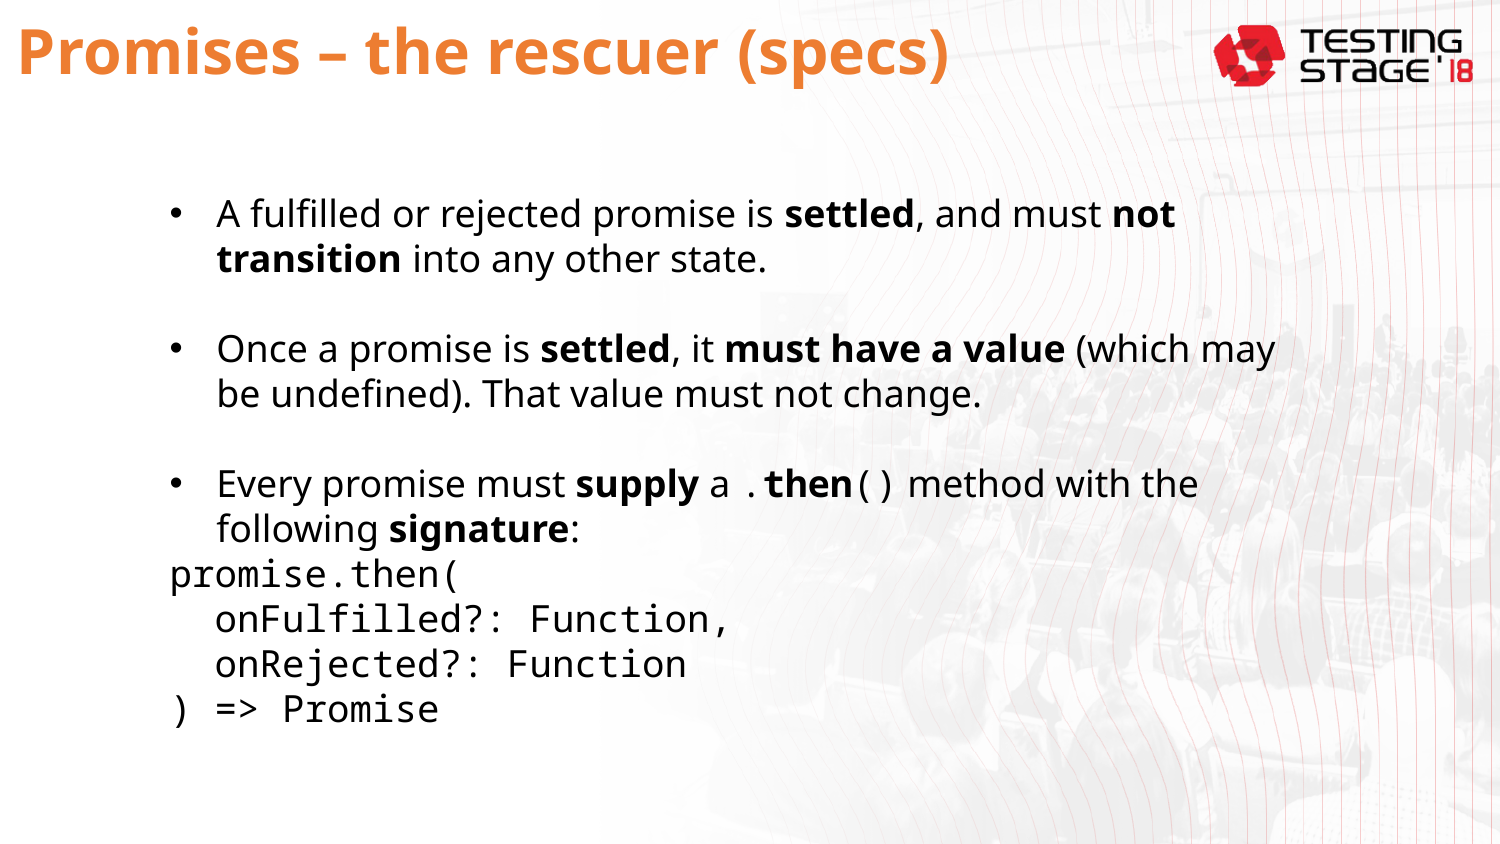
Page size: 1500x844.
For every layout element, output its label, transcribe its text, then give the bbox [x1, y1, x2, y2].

picture [1197, 0, 1500, 115]
text_box A fulfilled or rejected promise is settled, and must not transition into any other state. Once a promise is settled, it must have a value (which may be undefined). That value must not change. Every promise must supply a .then() method with the following signature: promise.then( onFulfilled?: Function, onRejected?: Function ) => Promise [154, 182, 1387, 738]
text_box Promises – the rescuer (specs) [1, 4, 1197, 95]
